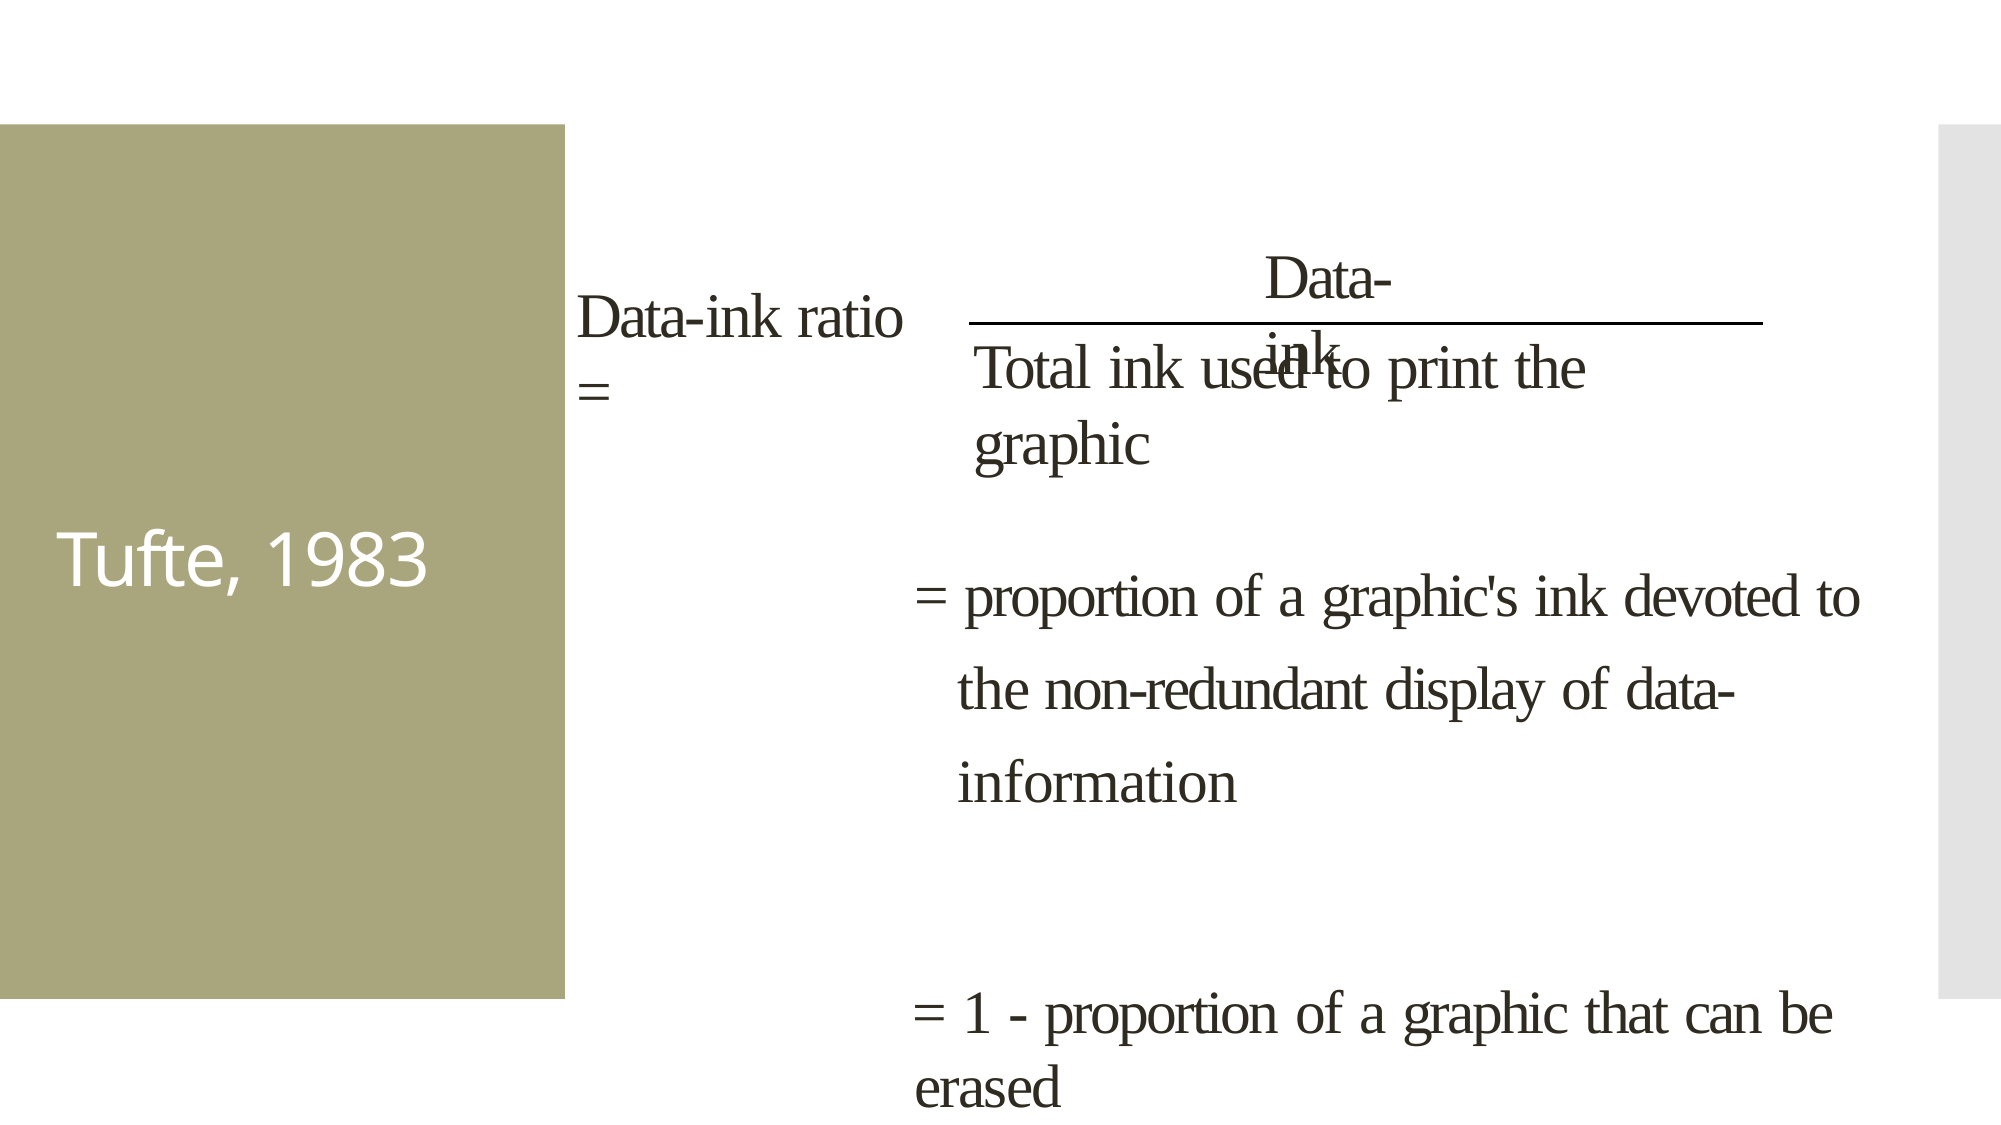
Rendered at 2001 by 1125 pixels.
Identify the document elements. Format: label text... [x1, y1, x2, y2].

text_box Data-ink ratio = [574, 270, 948, 427]
text_box = proportion of a graphic's ink devoted to the non-redundant display of data-information = 1 - proportion of a graphic that can be erased [912, 534, 1963, 1120]
text_box Data-ink [1262, 232, 1469, 321]
text_box Tufte, 1983 [41, 184, 525, 940]
text_box Total ink used to print the graphic [971, 324, 1762, 478]
